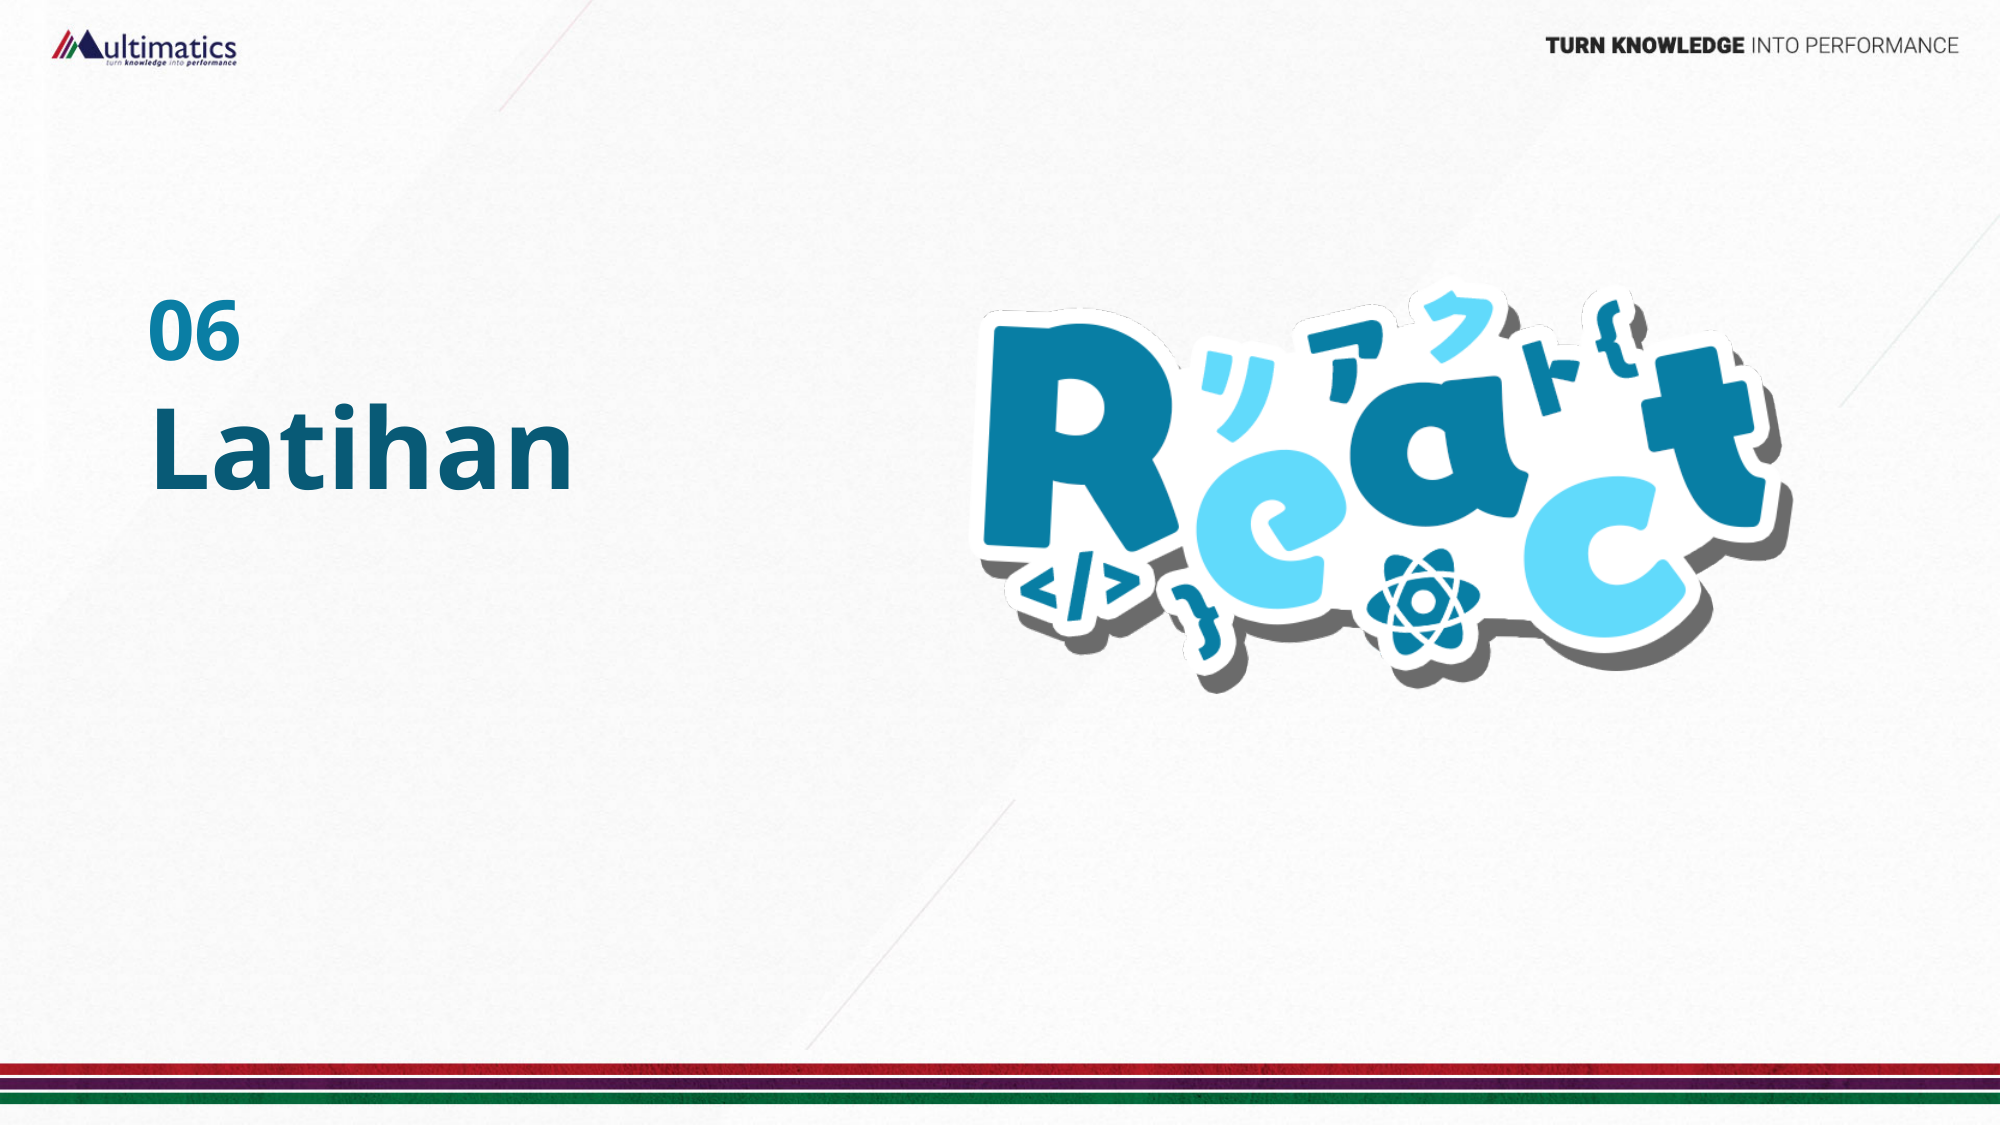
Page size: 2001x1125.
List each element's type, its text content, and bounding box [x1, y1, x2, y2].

text_box 06 Latihan [132, 270, 897, 520]
picture [0, 0, 2000, 1125]
